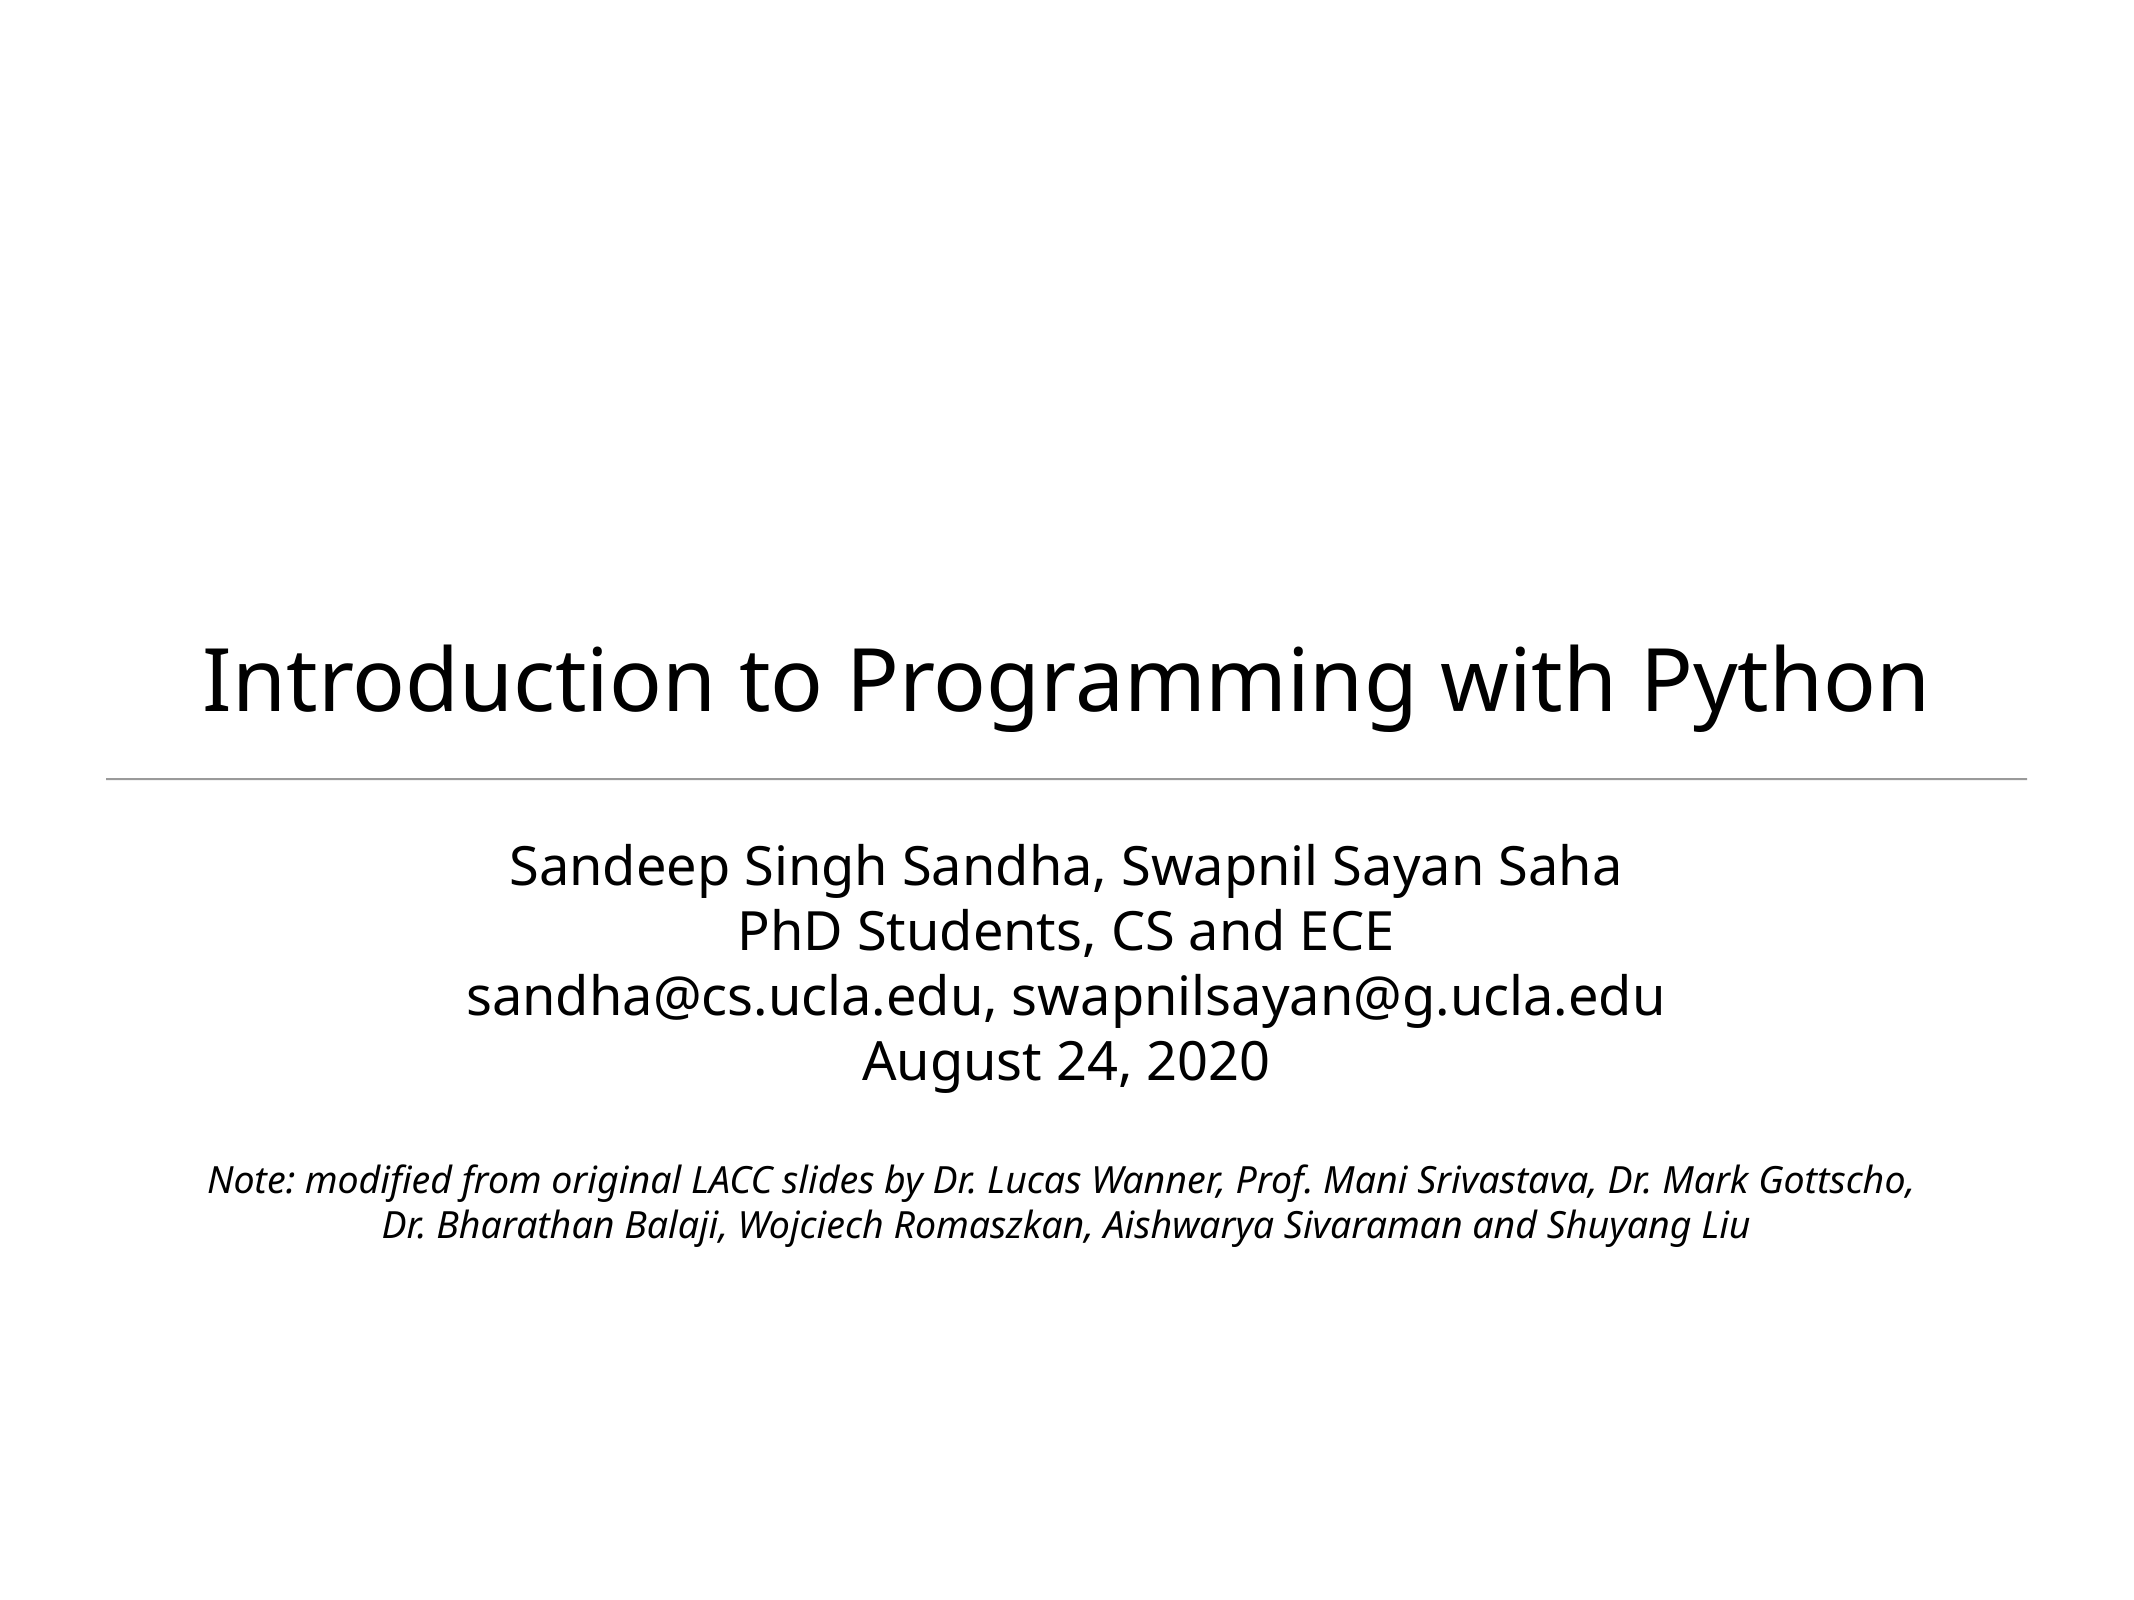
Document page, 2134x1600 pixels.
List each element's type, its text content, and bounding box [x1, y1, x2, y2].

title Introduction to Programming with Python [93, 257, 2041, 738]
subtitle Sandeep Singh Sandha, Swapnil Sayan Saha PhD Students, CS and ECE sandha@cs.ucla.edu, swapnilsayan@g.ucla.edu August 24, 2020 Note: modified from original LACC slides by Dr. Lucas Wanner, Prof. Mani Srivastava, Dr. Mark Gottscho, Dr. Bharathan Balaji, Wojciech Romaszkan, Aishwarya Sivaraman and Shuyang Liu [93, 822, 2041, 1345]
